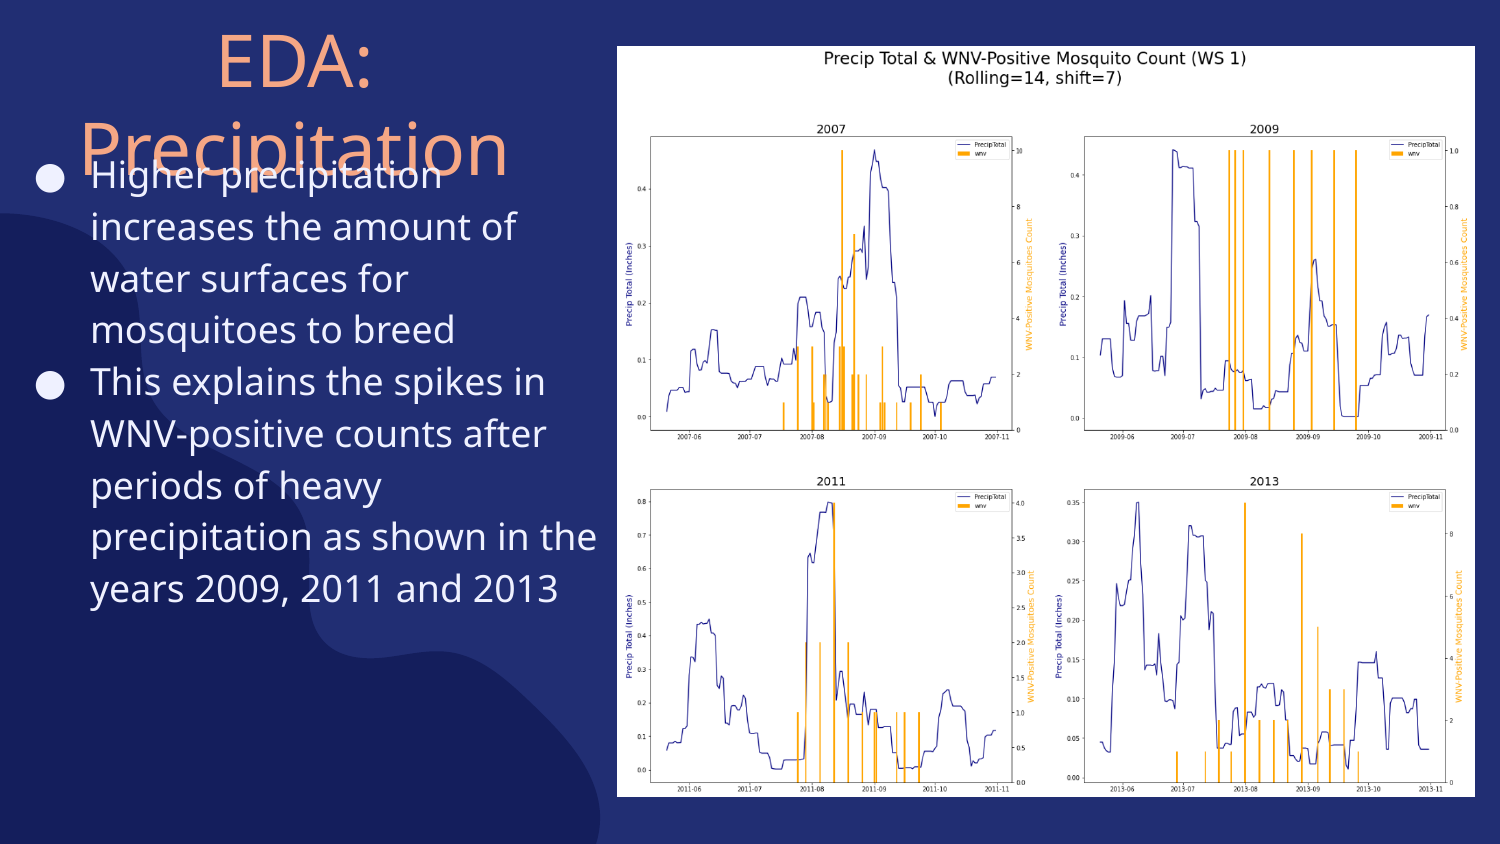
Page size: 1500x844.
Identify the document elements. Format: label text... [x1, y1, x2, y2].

title EDA: Precipitation [0, 0, 590, 129]
list Higher precipitation increases the amount of water surfaces for mosquitoes to breed This explains the spikes in WNV-positive counts after periods of heavy precipitation as shown in the years 2009, 2011 and 2013 [0, 129, 611, 643]
picture [616, 46, 1476, 798]
